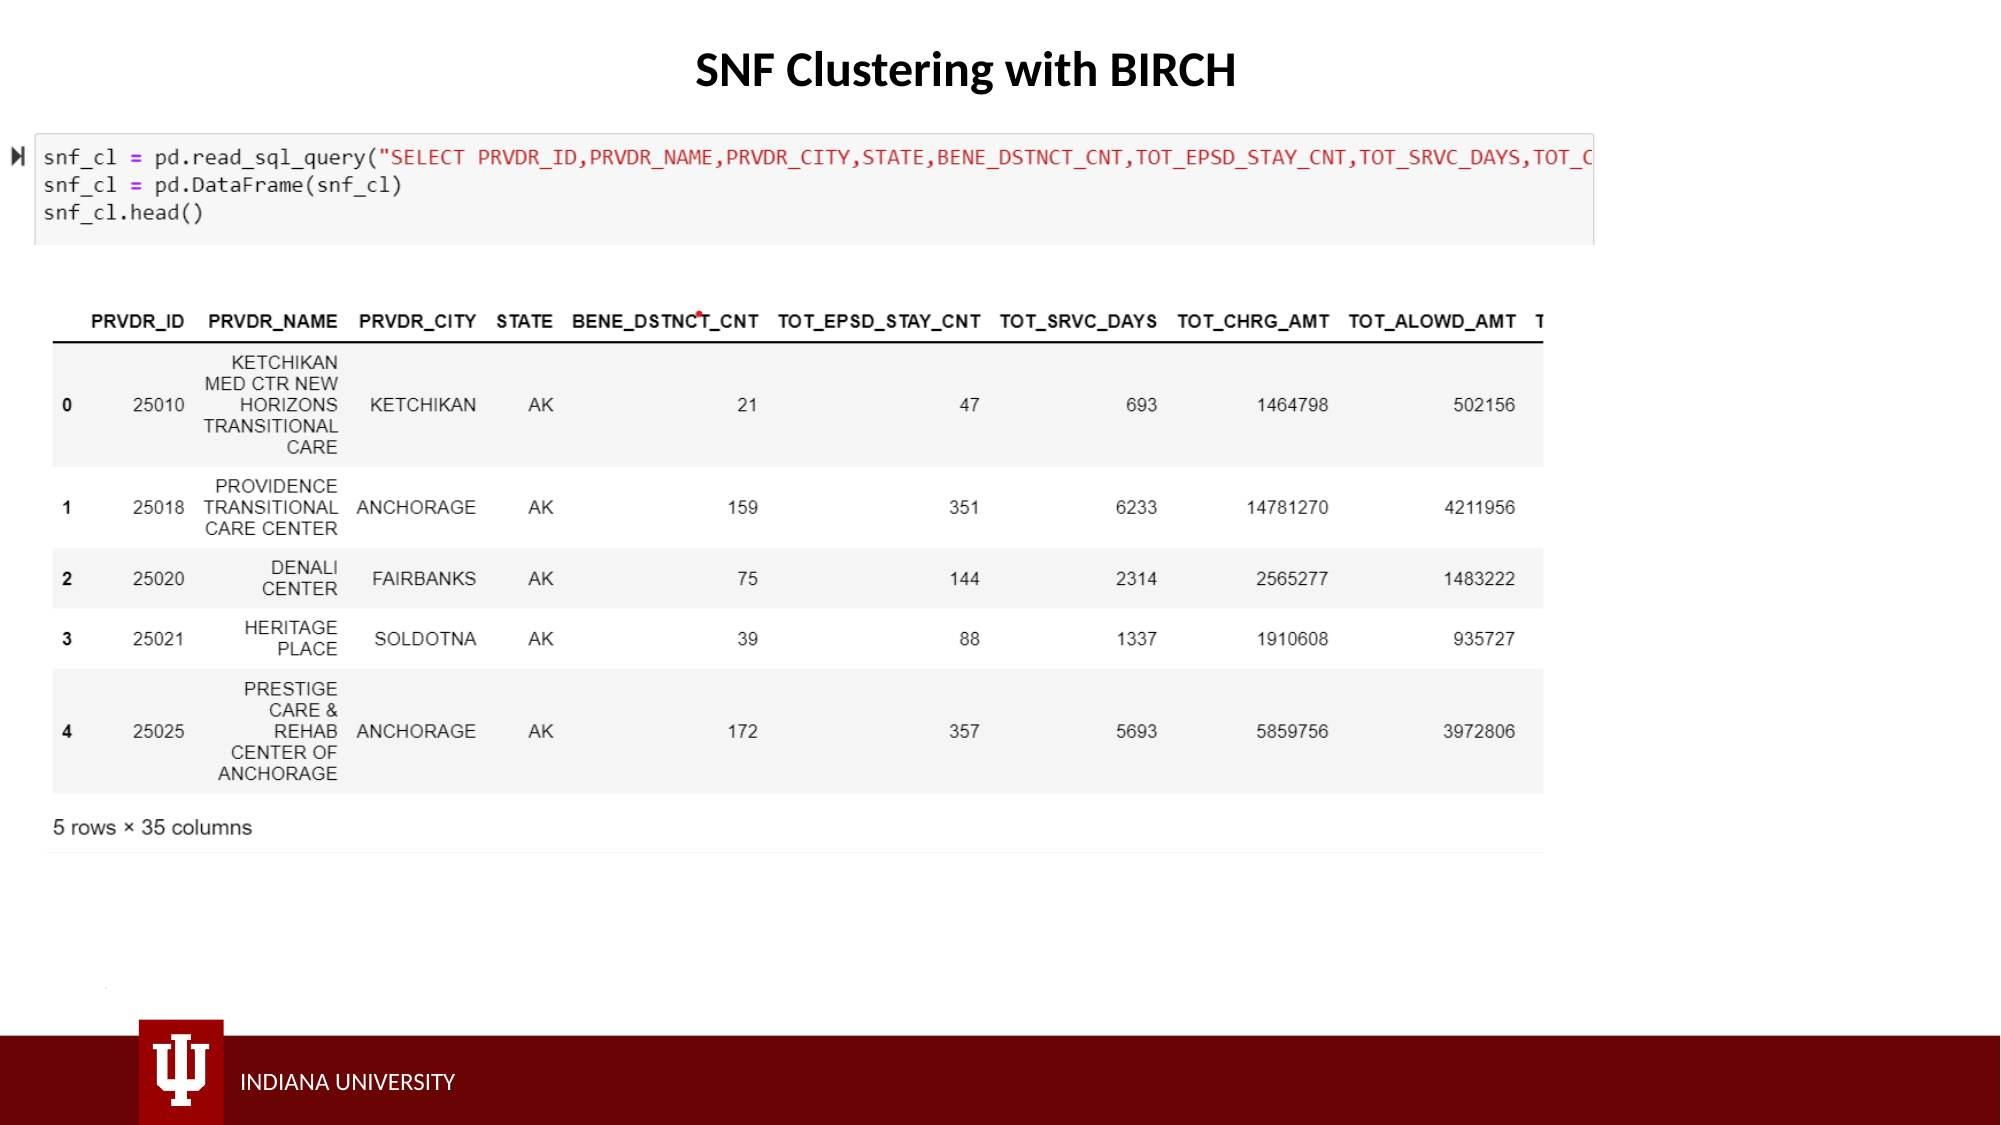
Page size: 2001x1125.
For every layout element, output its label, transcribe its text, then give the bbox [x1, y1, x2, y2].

picture [105, 987, 256, 1125]
picture [44, 281, 1556, 853]
text_box SNF Clustering with BIRCH [680, 28, 1466, 104]
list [0, 126, 1610, 245]
